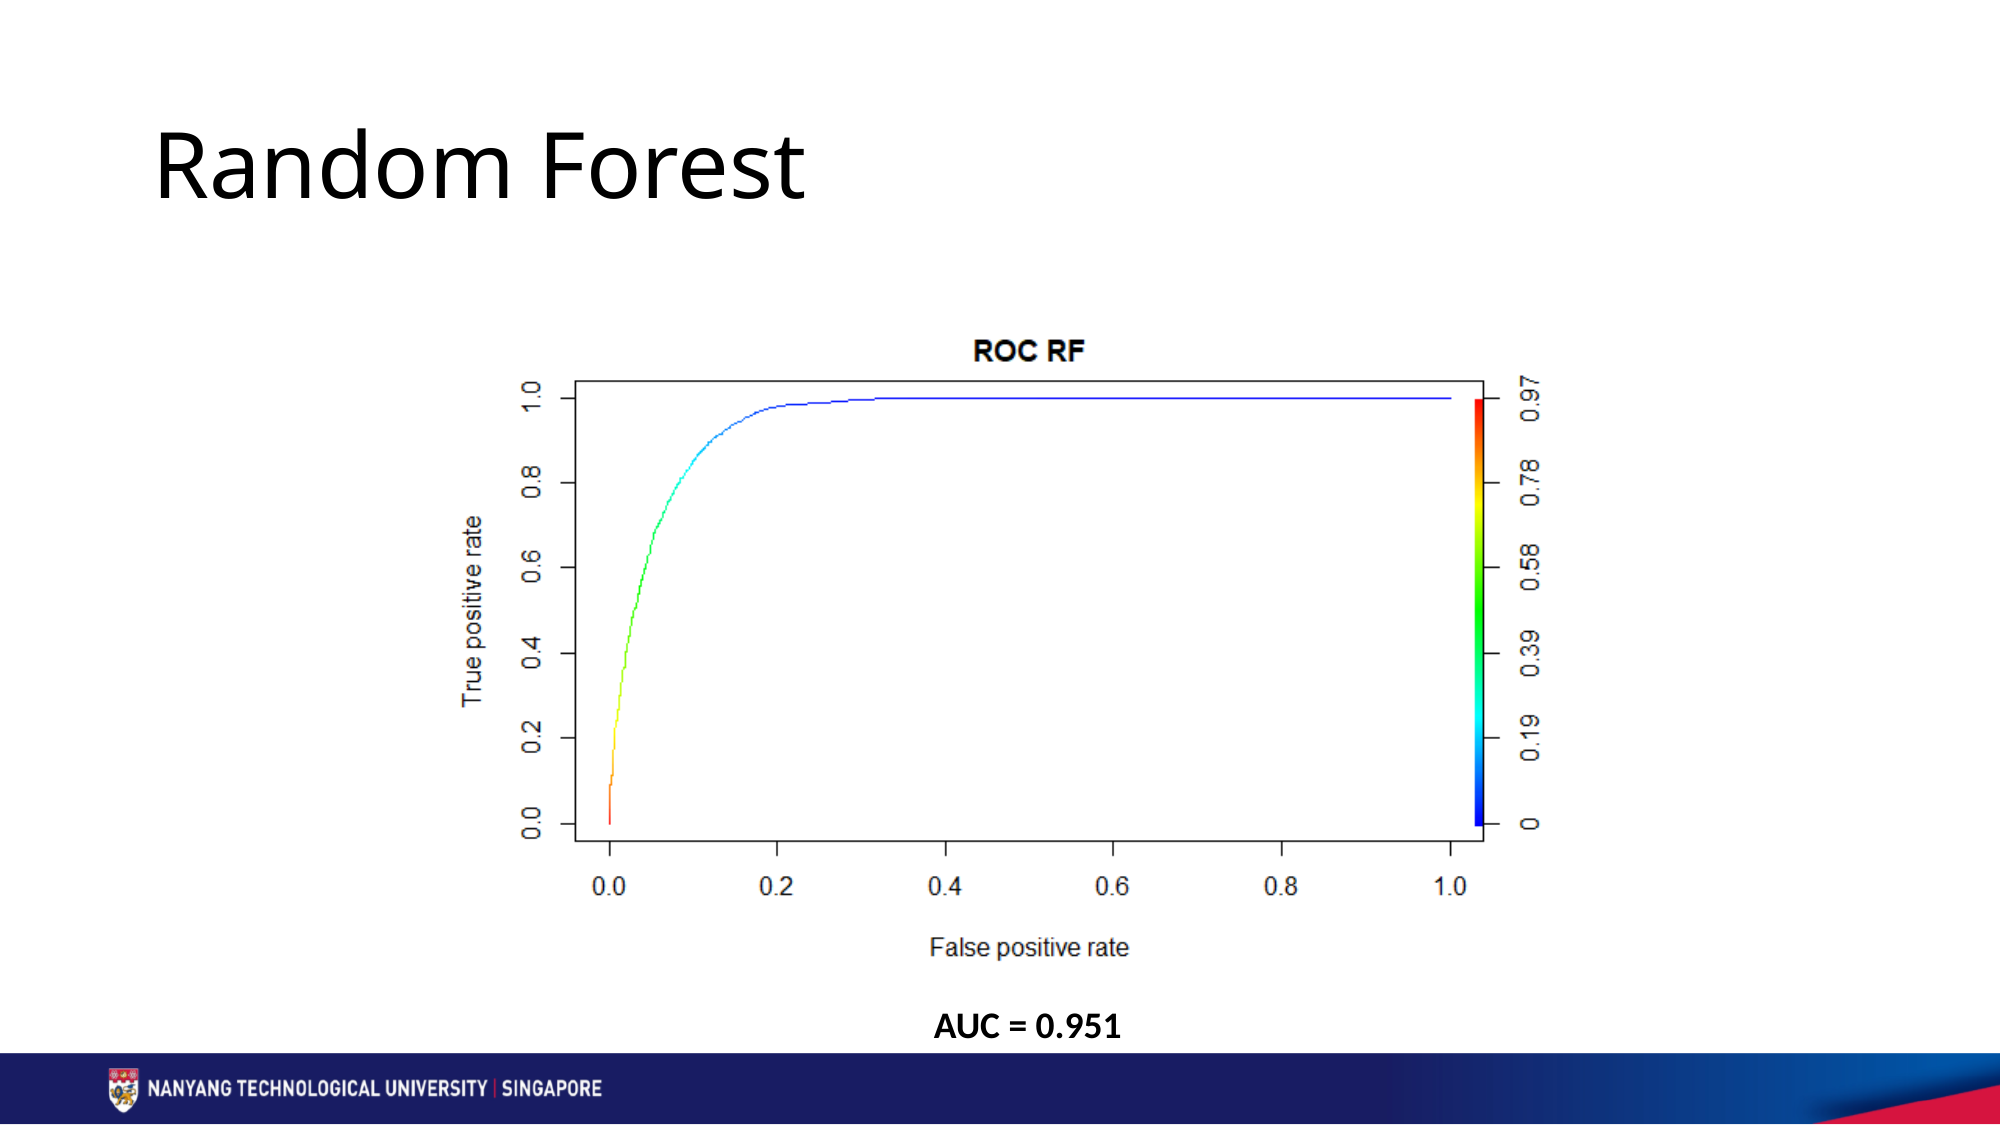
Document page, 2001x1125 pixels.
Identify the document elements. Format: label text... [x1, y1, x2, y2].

title Random Forest [137, 59, 1863, 278]
picture [0, 1052, 2000, 1125]
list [453, 318, 1547, 994]
text_box AUC = 0.951 [802, 994, 1253, 1054]
